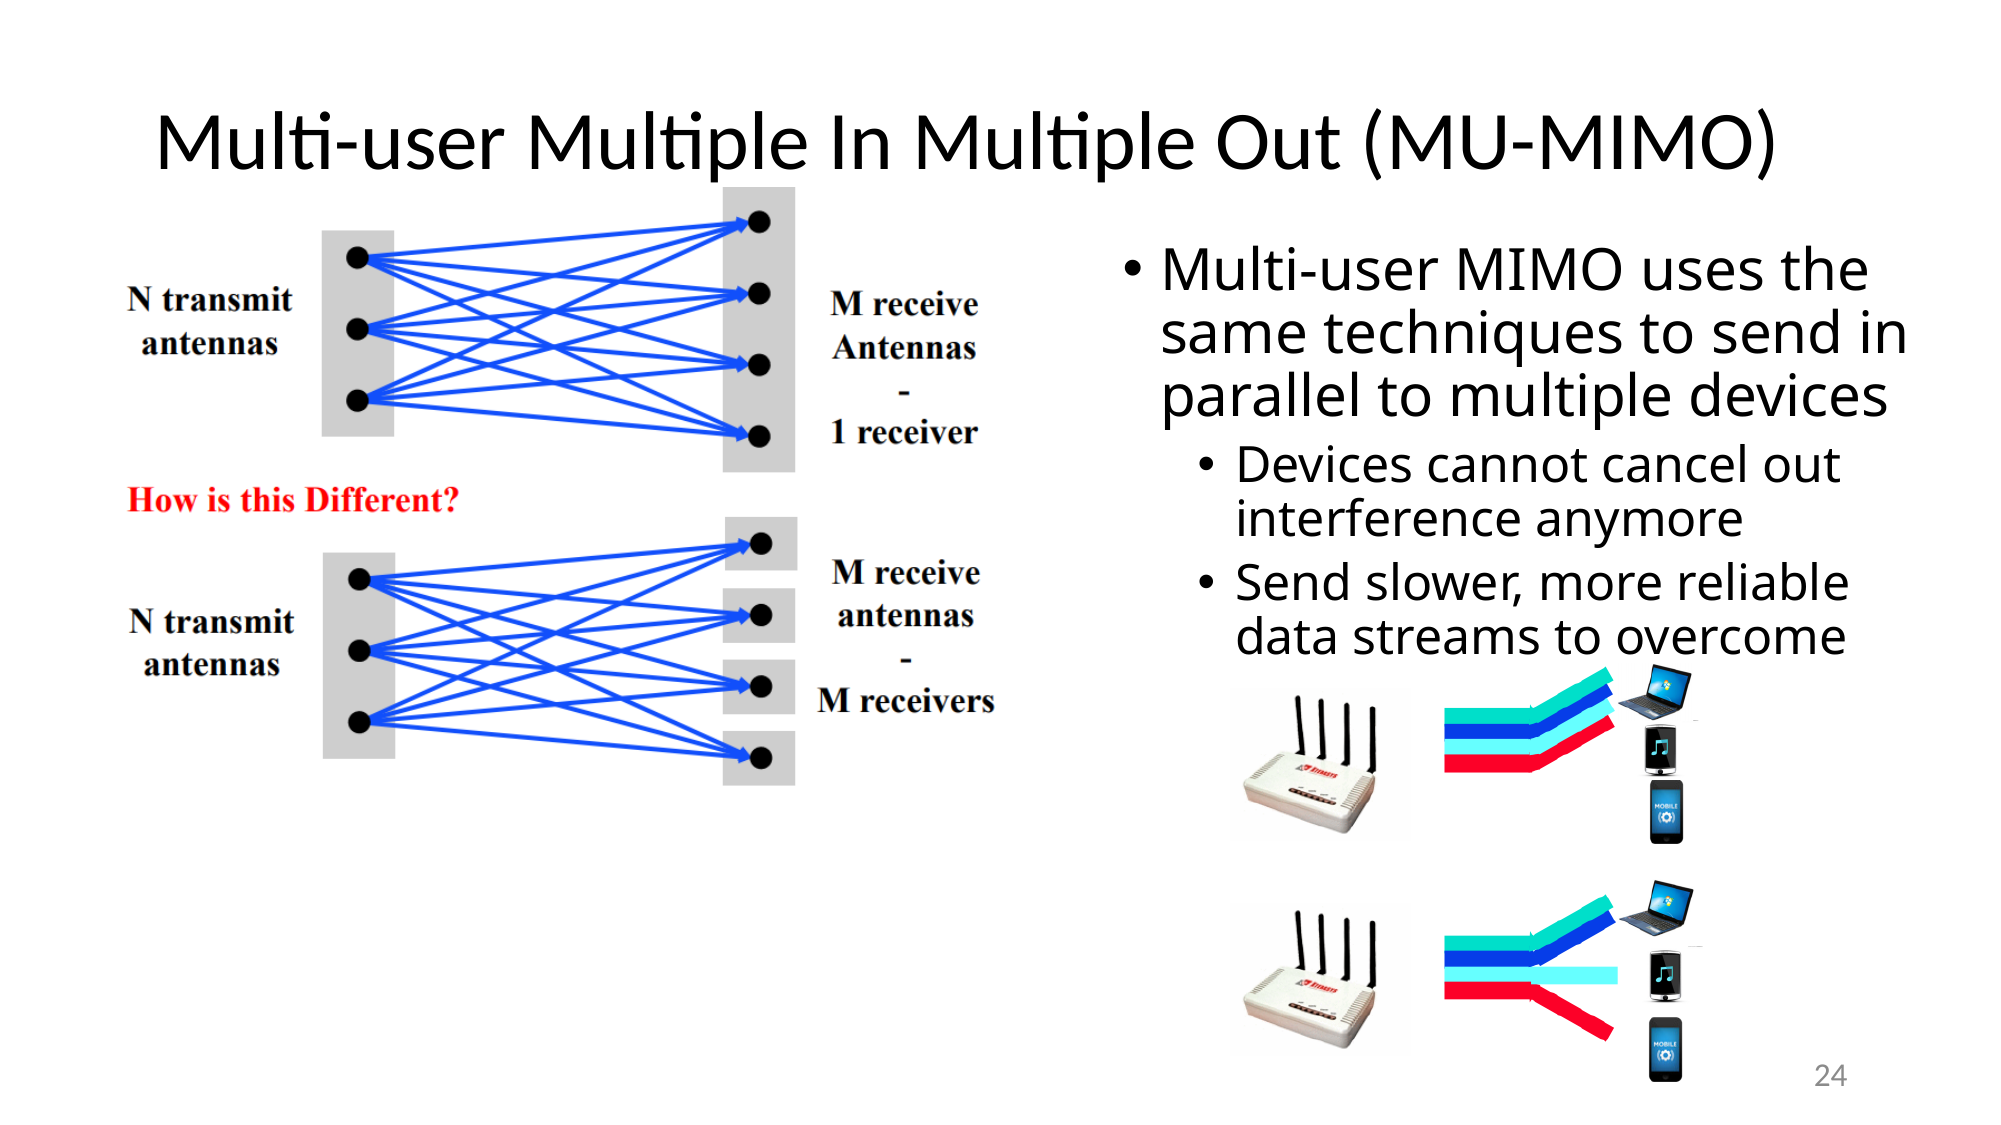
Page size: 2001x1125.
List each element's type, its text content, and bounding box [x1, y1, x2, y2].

picture [99, 187, 998, 789]
list Multi-user MIMO uses the same techniques to send in parallel to multiple devices Devices cannot cancel out interference anymore Send slower, more reliable data streams to overcome this [1107, 232, 1955, 1058]
slide_number 24 [1412, 1042, 1863, 1103]
picture [1230, 660, 1722, 1087]
title Multi-user Multiple In Multiple Out (MU-MIMO) [139, 33, 1865, 251]
